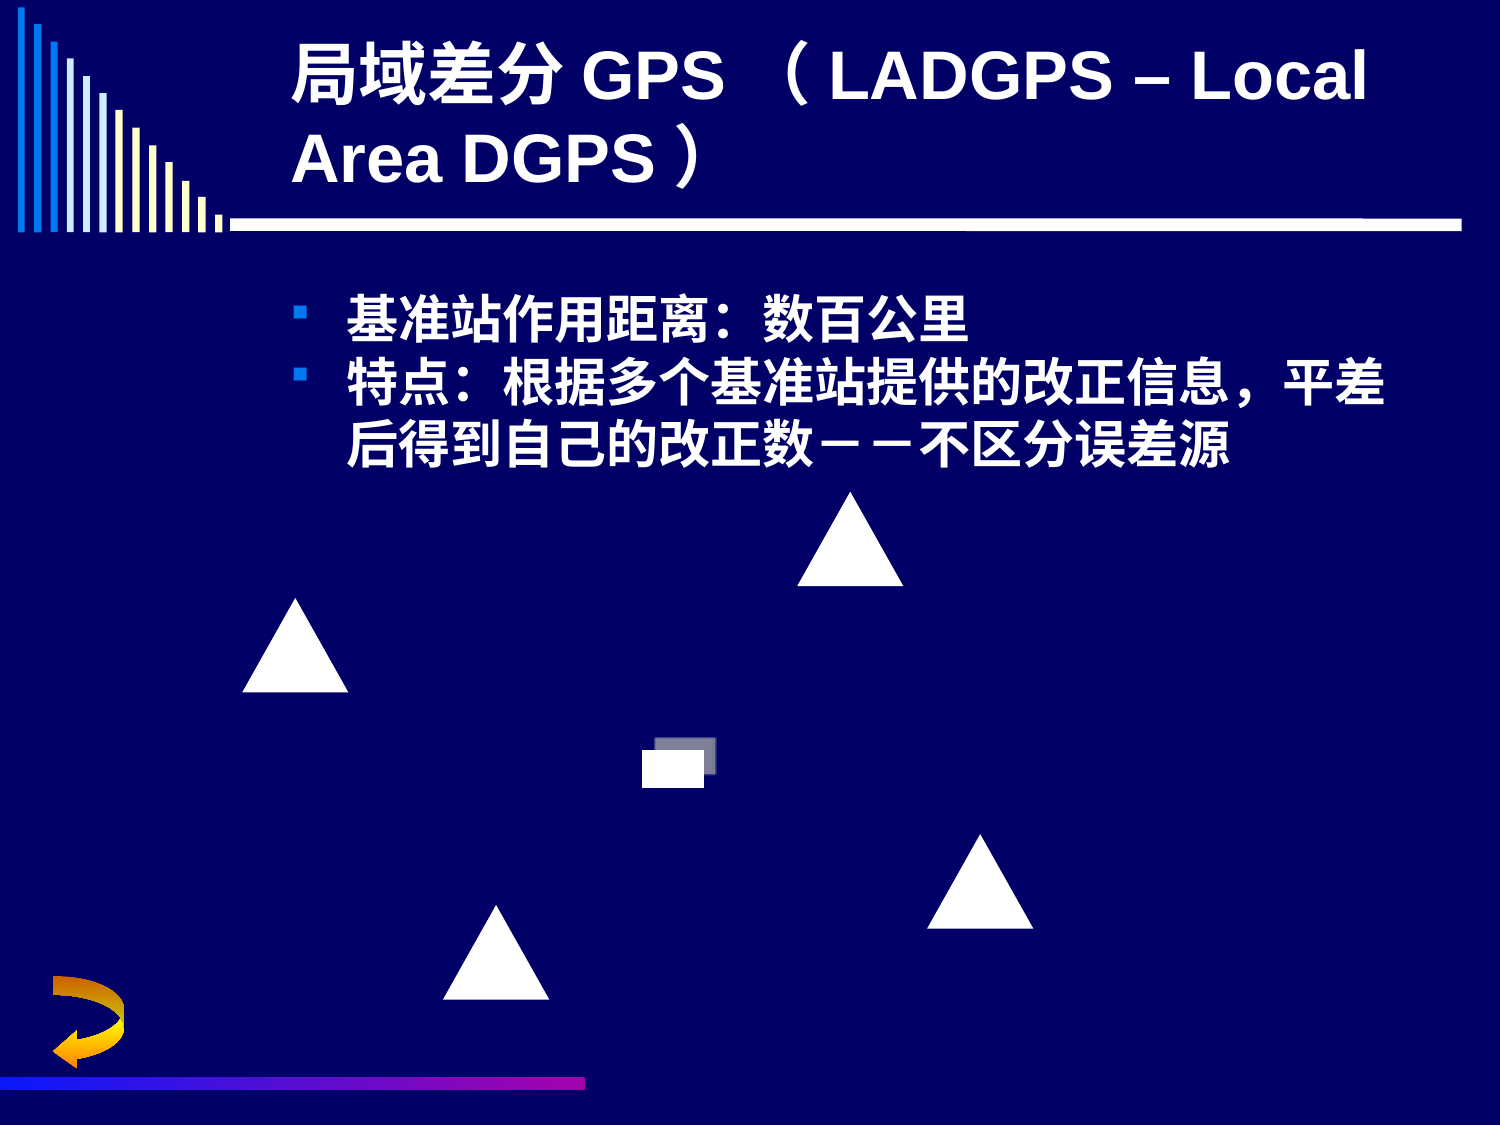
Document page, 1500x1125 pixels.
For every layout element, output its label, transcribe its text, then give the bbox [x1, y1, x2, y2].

text_box [442, 904, 550, 1000]
text_box [643, 751, 703, 787]
title 局域差分GPS（LADGPS – Local Area DGPS） [275, 19, 1425, 208]
text_box [53, 976, 124, 1069]
text_box [242, 597, 349, 693]
text_box [927, 834, 1034, 929]
text_box [797, 491, 904, 587]
list 基准站作用距离：数百公里 特点：根据多个基准站提供的改正信息，平差后得到自己的改正数－－不区分误差源 [275, 278, 1425, 1000]
